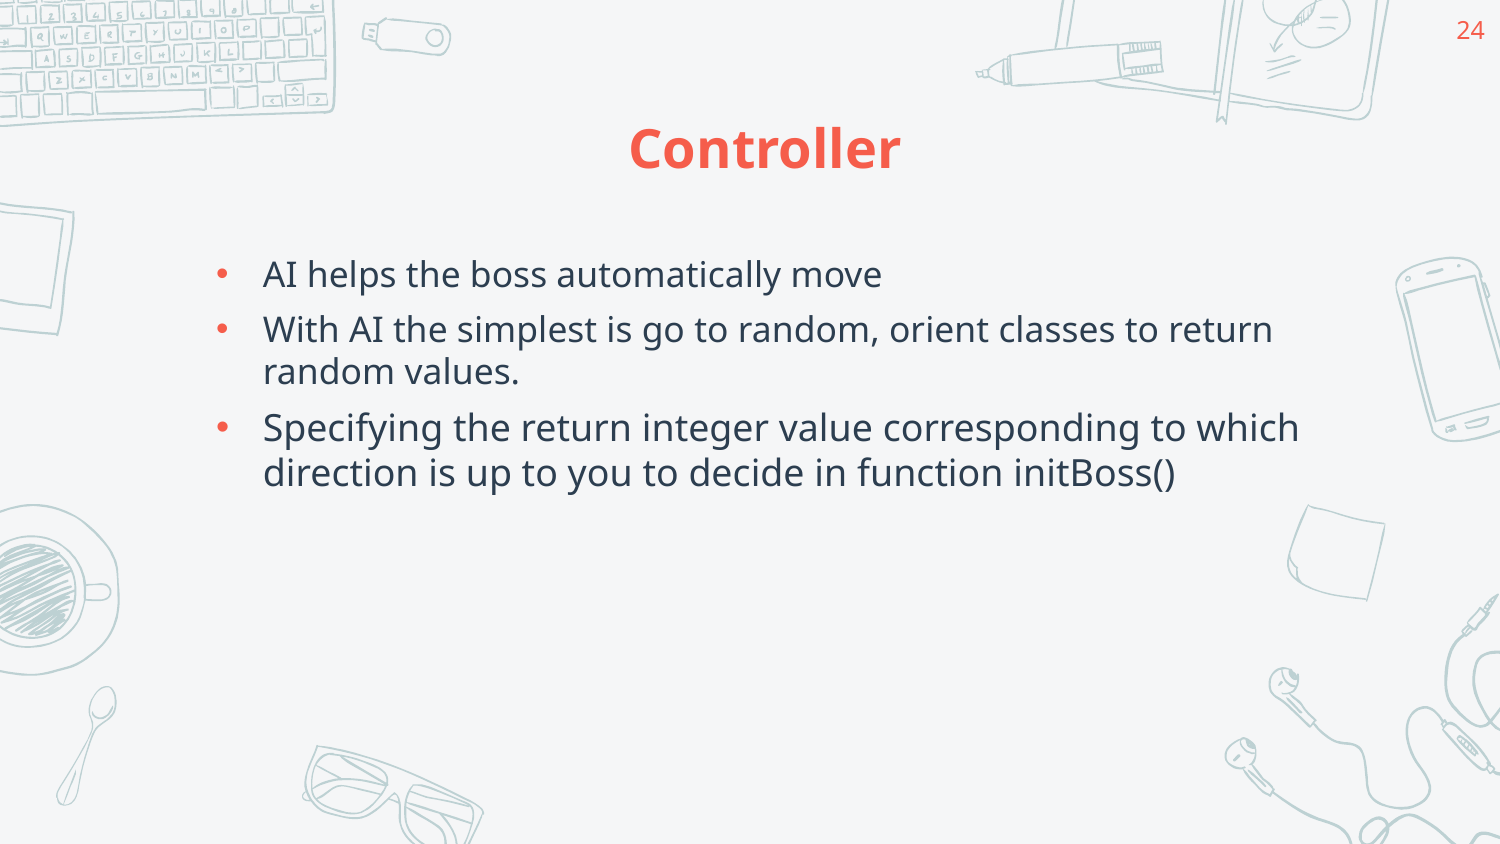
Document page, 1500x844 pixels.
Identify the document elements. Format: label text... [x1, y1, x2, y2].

title Controller [201, 98, 1330, 195]
slide_number 24 [1435, 0, 1500, 53]
list AI helps the boss automatically move With AI the simplest is go to random, orient classes to return random values. Specifying the return integer value corresponding to which direction is up to you to decide in function initBoss() [201, 236, 1354, 592]
